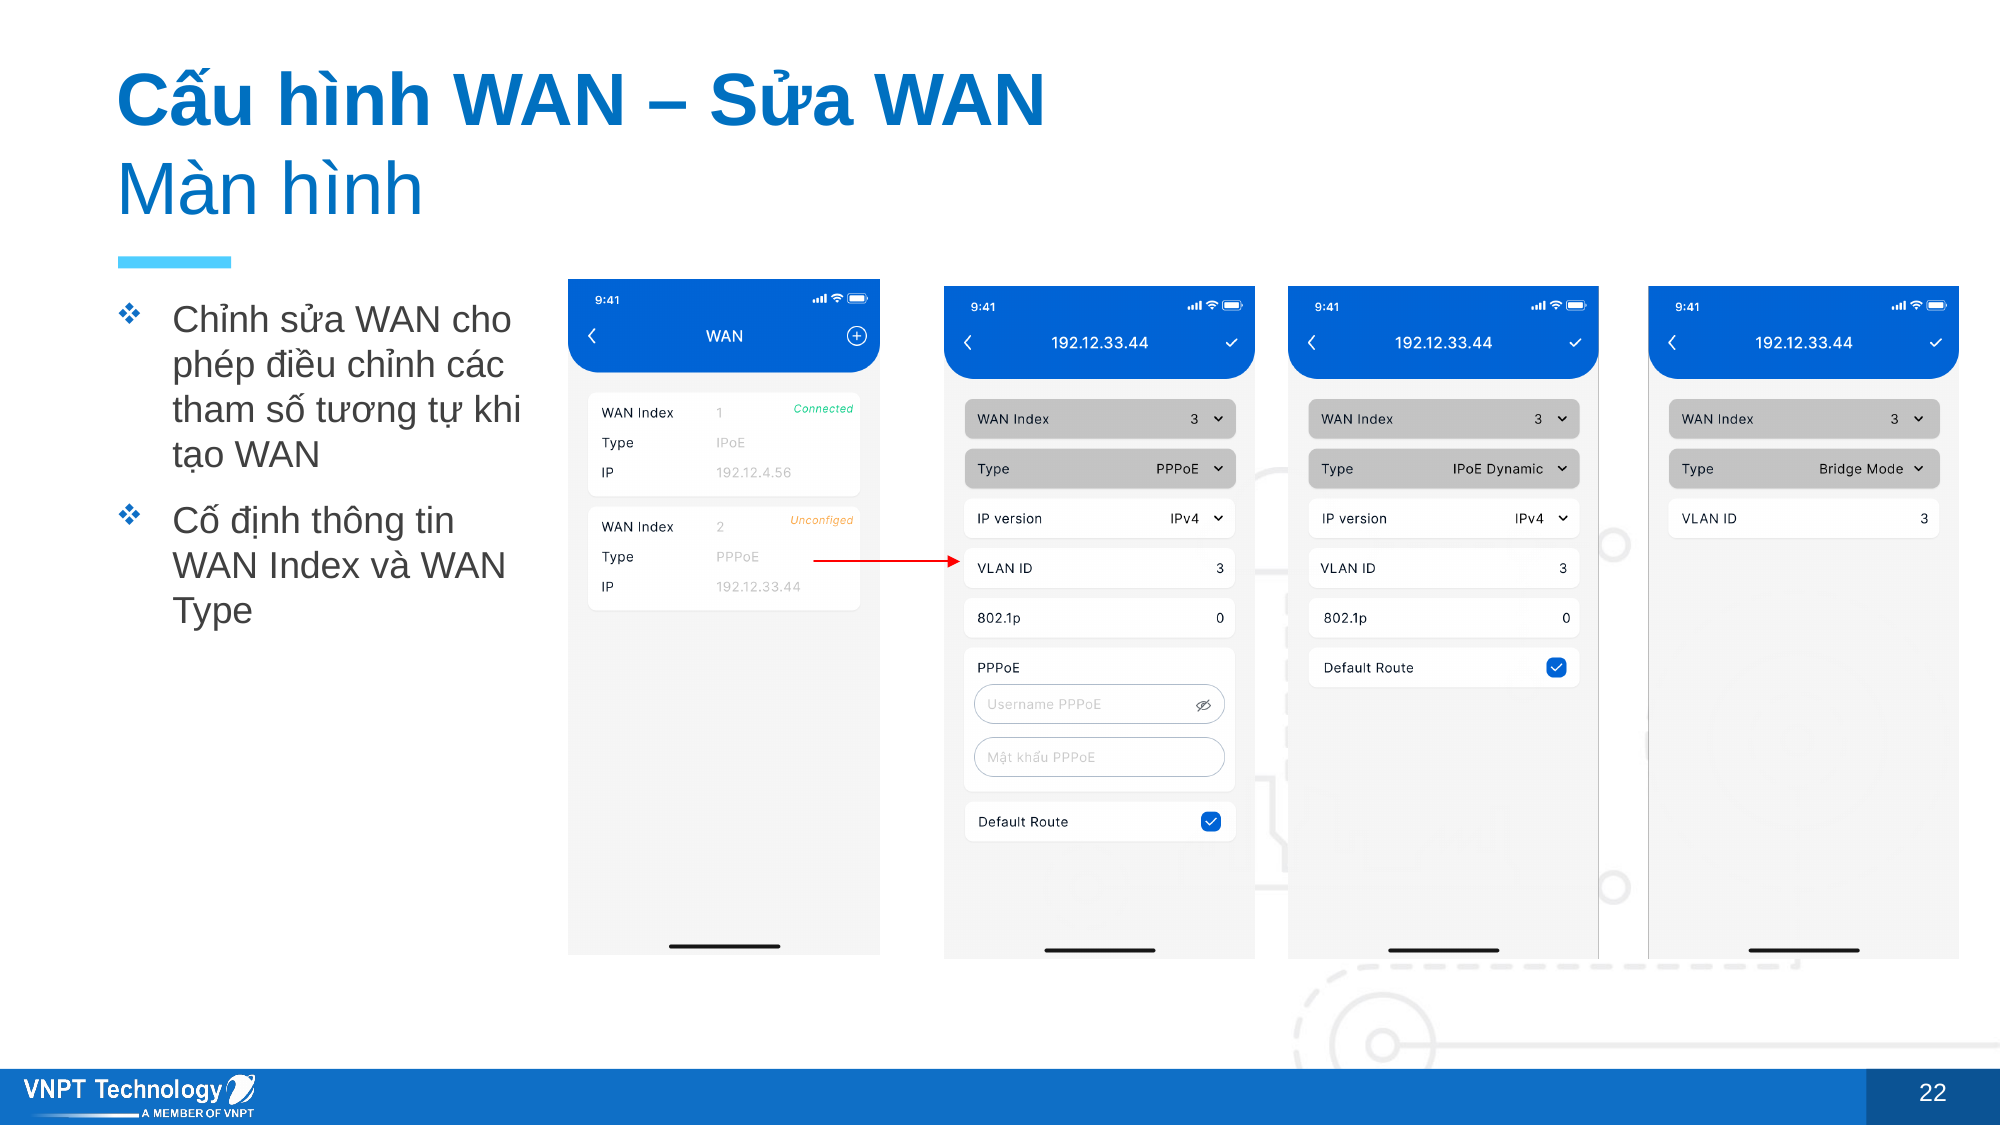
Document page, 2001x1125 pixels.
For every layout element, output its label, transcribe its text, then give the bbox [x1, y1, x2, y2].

title Kiểm tra kết nối WAN [1043, 467, 2000, 1068]
picture [944, 286, 1960, 960]
list Chỉnh sửa WAN cho phép điều chỉnh các tham số tương tự khi tạo WAN Cố định thông tin WAN Index và WAN Type [101, 287, 546, 1021]
title Cấu hình WAN – Sửa WAN Màn hình [101, 44, 1899, 238]
picture [22, 1070, 257, 1120]
picture [567, 278, 881, 955]
slide_number 22 [1866, 1069, 2000, 1125]
